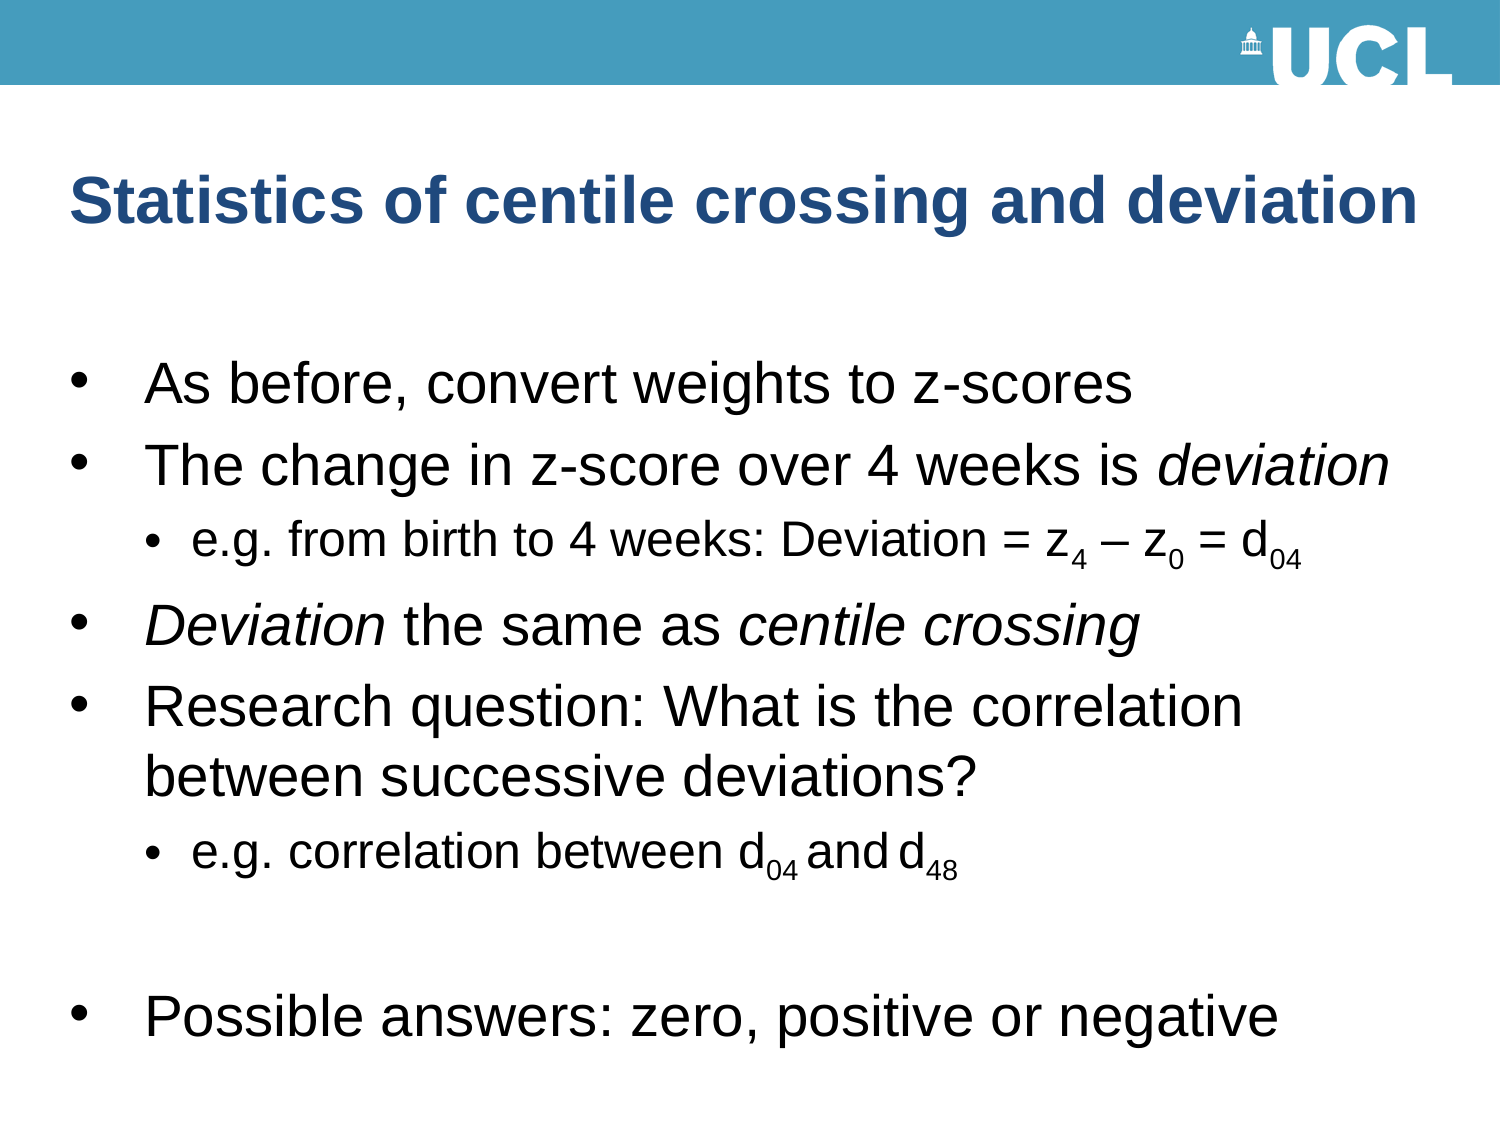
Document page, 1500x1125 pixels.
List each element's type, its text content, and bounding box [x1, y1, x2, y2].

title Statistics of centile crossing and deviation [54, 148, 1500, 313]
list As before, convert weights to z-scores The change in z-score over 4 weeks is deviation e.g. from birth to 4 weeks: Deviation = z4 – z0 = d04 Deviation the same as centile crossing Research question: What is the correlation between successive deviations? e.g. correlation between d04 and d48 Possible answers: zero, positive or negative [54, 337, 1447, 1012]
picture [0, 0, 1500, 85]
